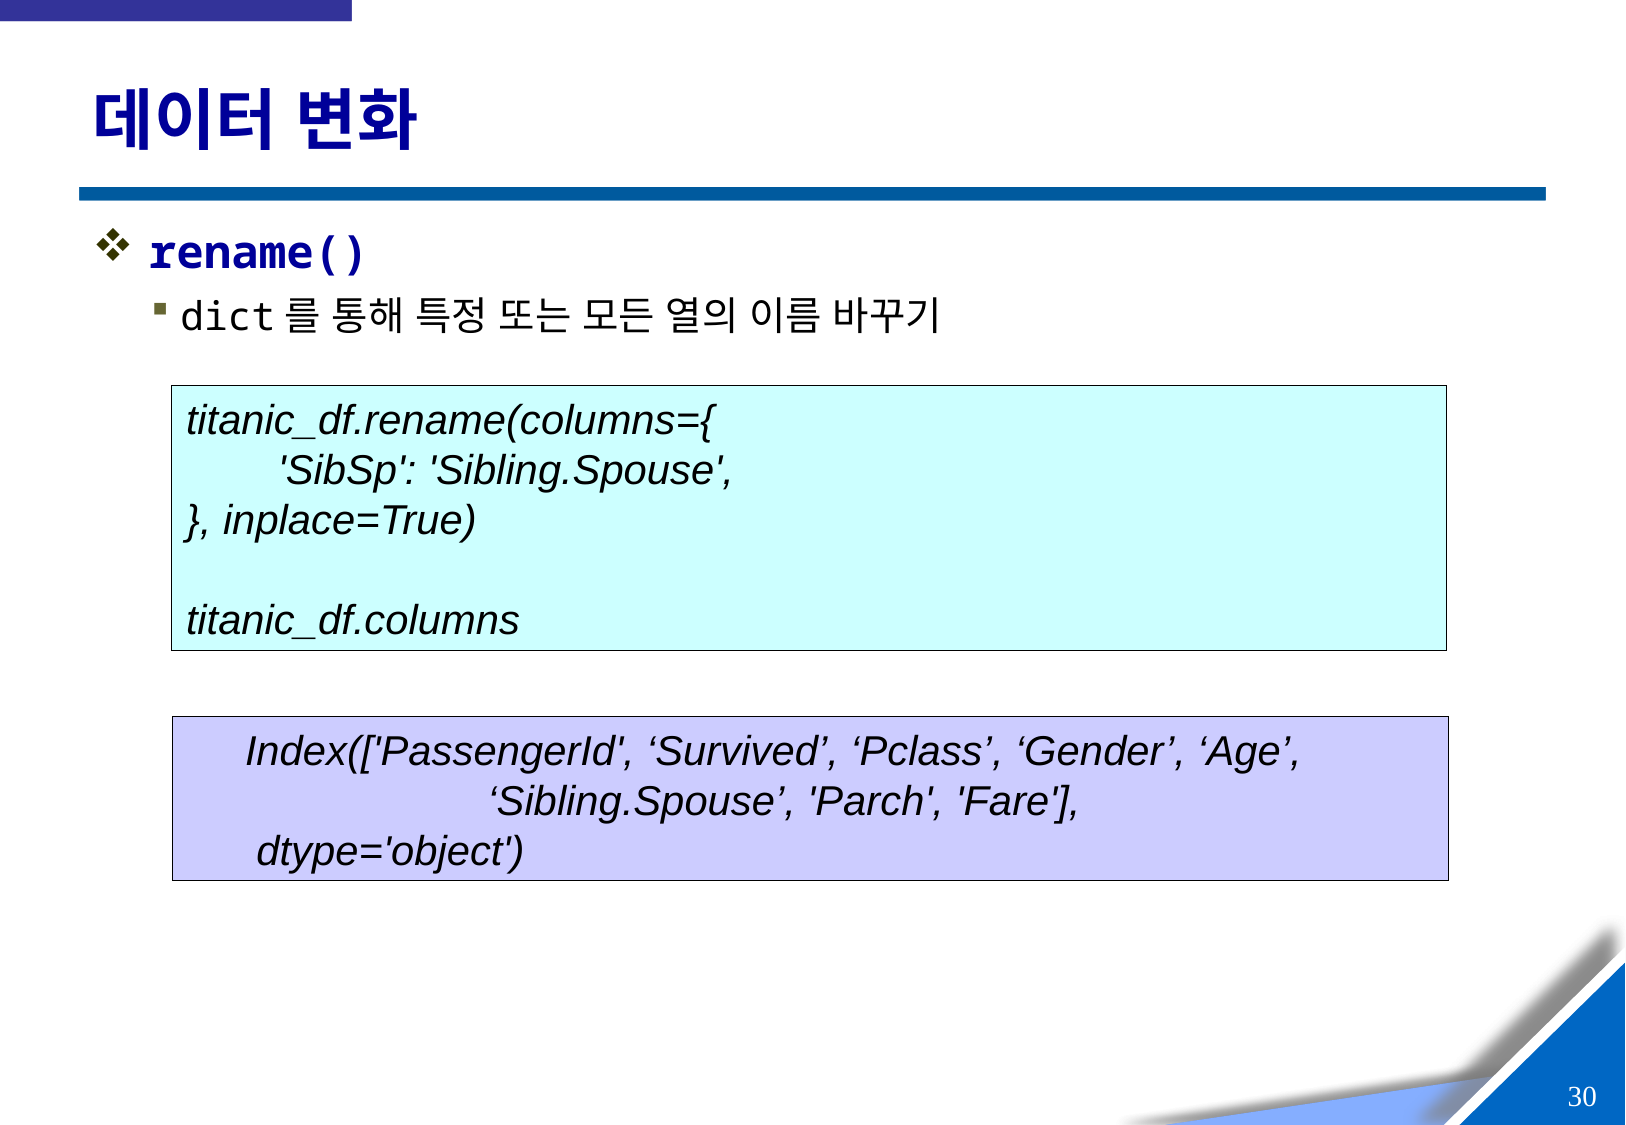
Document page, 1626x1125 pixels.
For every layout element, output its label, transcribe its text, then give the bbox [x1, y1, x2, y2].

title 데이터 변화 [77, 59, 1544, 177]
slide_number 29 [1567, 1076, 1605, 1113]
text_box Index(['PassengerId', ‘Survived’, ‘Pclass’, ‘Gender’, ‘Age’, ‘Sibling.Spouse’, 'Parch', 'Fare'], dtype='object') [172, 716, 1449, 881]
text_box titanic_df.rename(columns={ 'SibSp': 'Sibling.Spouse', }, inplace=True) titanic_df.columns [171, 385, 1447, 651]
list rename() dict를 통해 특정 또는 모든 열의 이름 바꾸기 [77, 215, 1544, 1077]
